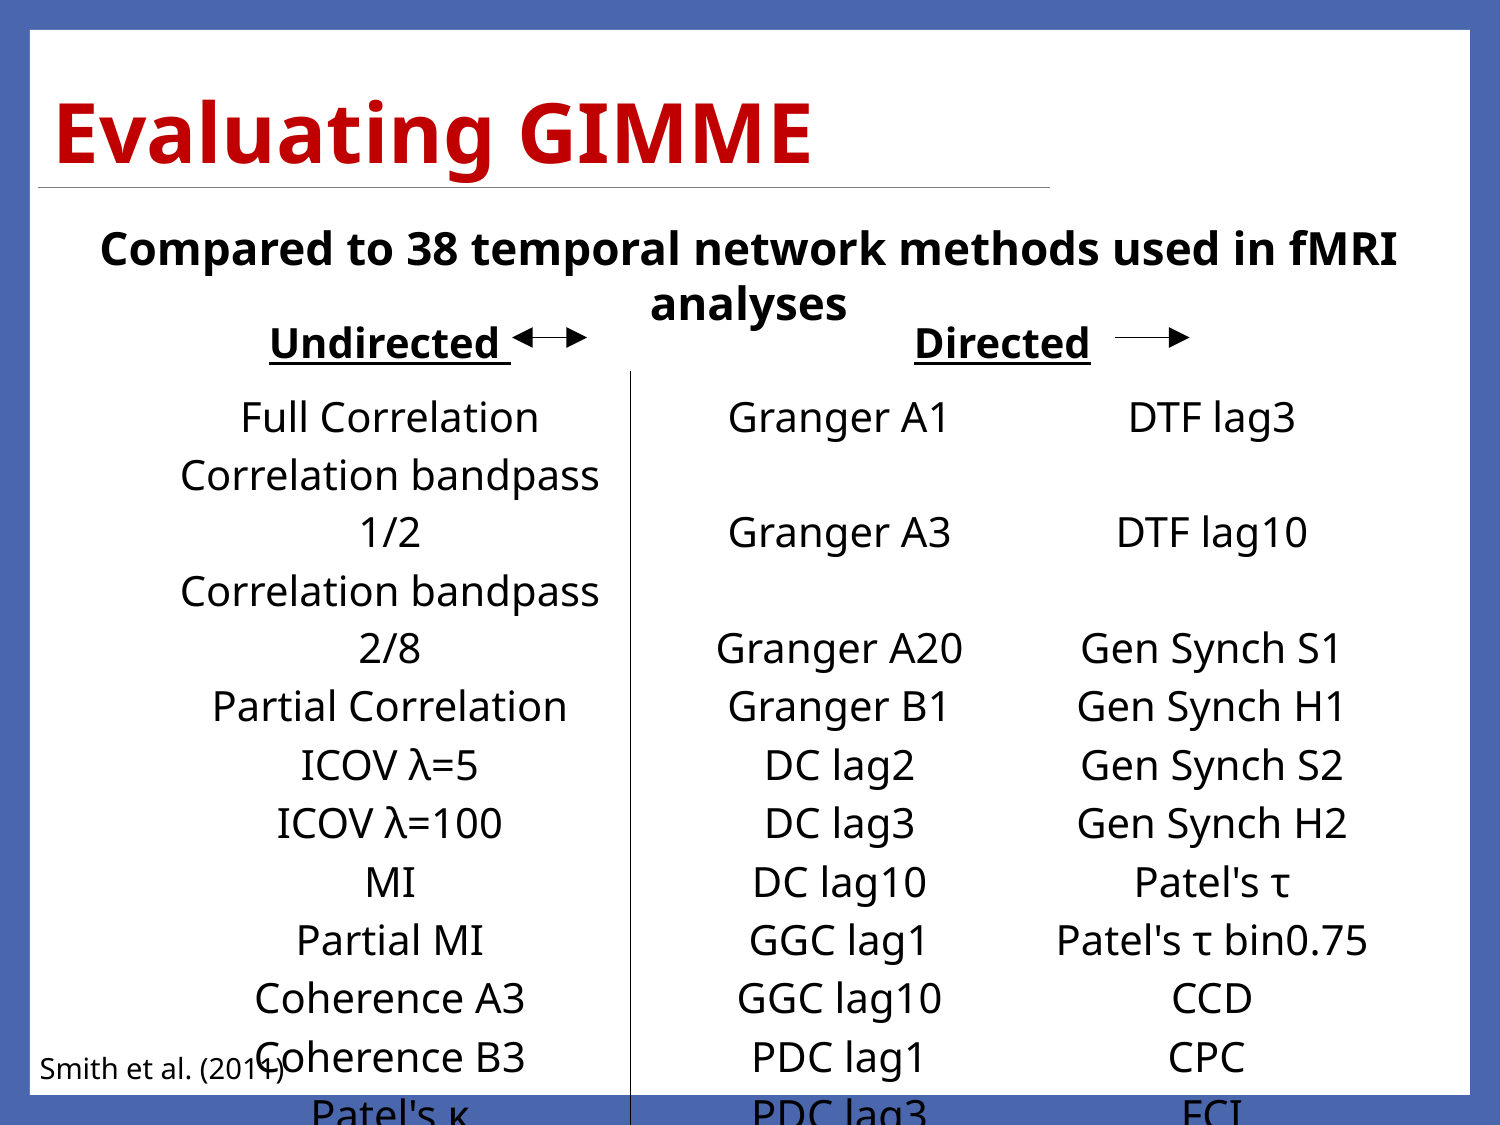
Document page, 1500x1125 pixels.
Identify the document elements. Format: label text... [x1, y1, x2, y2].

text_box Compared to 38 temporal network methods used in fMRI analyses [74, 212, 1423, 338]
table_cell Partial MI [150, 909, 630, 968]
text_box Smith et al. (2011) [24, 1042, 325, 1093]
table_cell Patel's τ [1049, 851, 1375, 909]
table_cell DTF lag10 [1049, 445, 1375, 560]
table_cell CCD [1049, 968, 1375, 1026]
table_cell PDC lag3 [631, 1085, 1049, 1125]
table_cell Gen Synch S1 [1049, 560, 1375, 675]
table_cell Patel's κ [150, 1085, 630, 1125]
table_cell Granger A1 [631, 371, 1049, 445]
table_cell Correlation bandpass 1/2 [150, 445, 630, 560]
table_cell Correlation bandpass 2/8 [150, 560, 630, 675]
table_cell DTF lag3 [1049, 371, 1375, 445]
table_cell Gen Synch H1 [1049, 675, 1375, 734]
table_cell DC lag2 [631, 734, 1049, 792]
table_header Directed [630, 338, 1375, 371]
table_cell Gen Synch S2 [1049, 734, 1375, 792]
table_header Undirected [150, 338, 630, 371]
table_cell Full Correlation [150, 371, 630, 445]
table_cell Partial Correlation [150, 675, 630, 734]
table_cell CPC [1049, 1026, 1375, 1085]
table_cell ICOV λ=100 [150, 792, 630, 851]
table_cell Gen Synch H2 [1049, 792, 1375, 851]
table_cell Coherence B3 [150, 1026, 630, 1085]
table_cell Granger A20 [631, 560, 1049, 675]
table_cell ICOV λ=5 [150, 734, 630, 792]
table_cell GGC lag10 [631, 968, 1049, 1026]
table_cell MI [150, 851, 630, 909]
table_cell PDC lag1 [631, 1026, 1049, 1085]
table_cell Granger A3 [631, 445, 1049, 560]
table_cell DC lag3 [631, 792, 1049, 851]
title Evaluating GIMME [37, 24, 1253, 248]
table_cell Patel's τ bin0.75 [1049, 909, 1375, 968]
table_cell Granger B1 [631, 675, 1049, 734]
table_cell Coherence A3 [150, 968, 630, 1026]
table_cell GGC lag1 [631, 909, 1049, 968]
table_cell DC lag10 [631, 851, 1049, 909]
table_cell FCI [1049, 1085, 1375, 1125]
